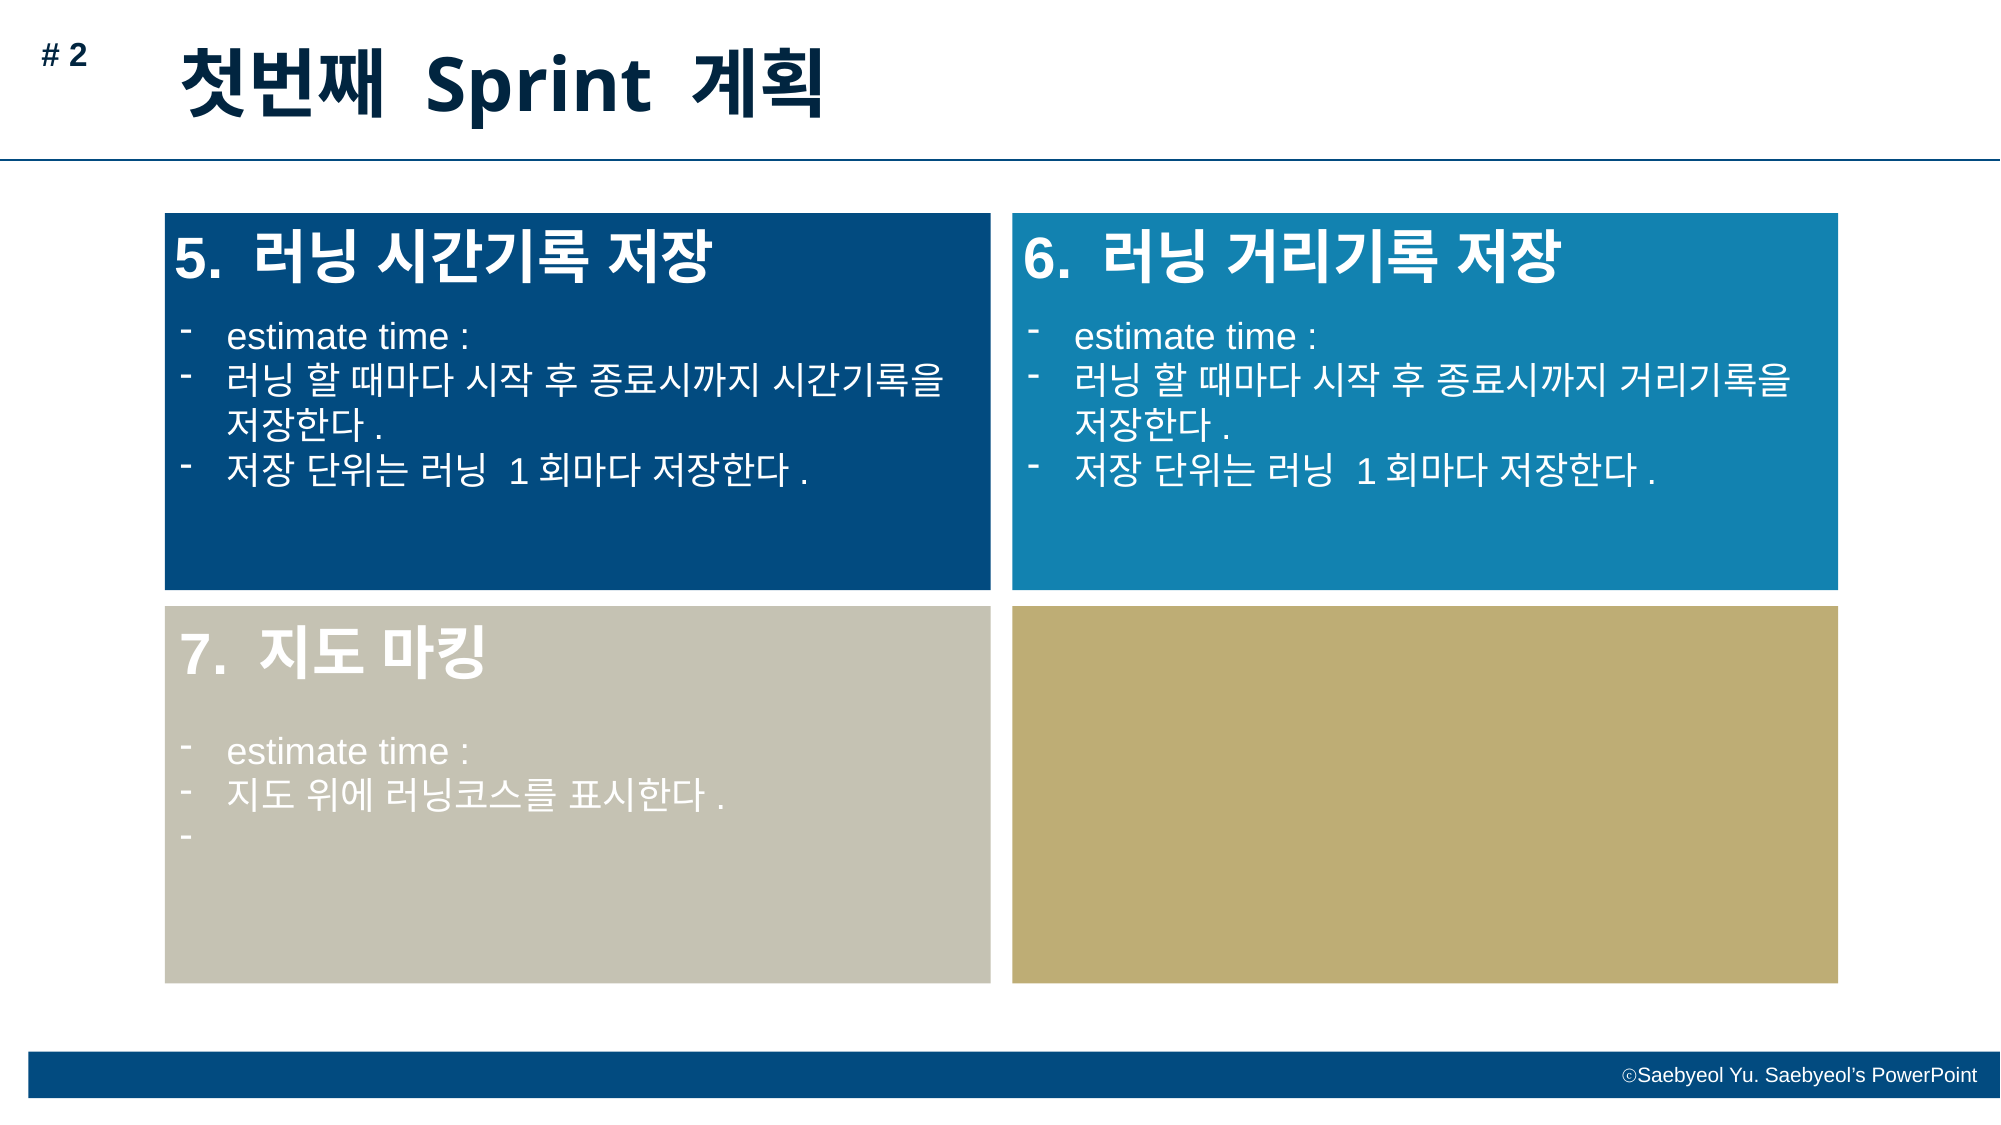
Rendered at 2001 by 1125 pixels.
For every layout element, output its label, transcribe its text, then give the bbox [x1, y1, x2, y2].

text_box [164, 212, 1839, 984]
text_box 5. 러닝 시간기록 저장 [159, 213, 164, 298]
text_box 첫번째 Sprint 계획 [164, 28, 874, 134]
text_box # 2 [26, 26, 165, 81]
